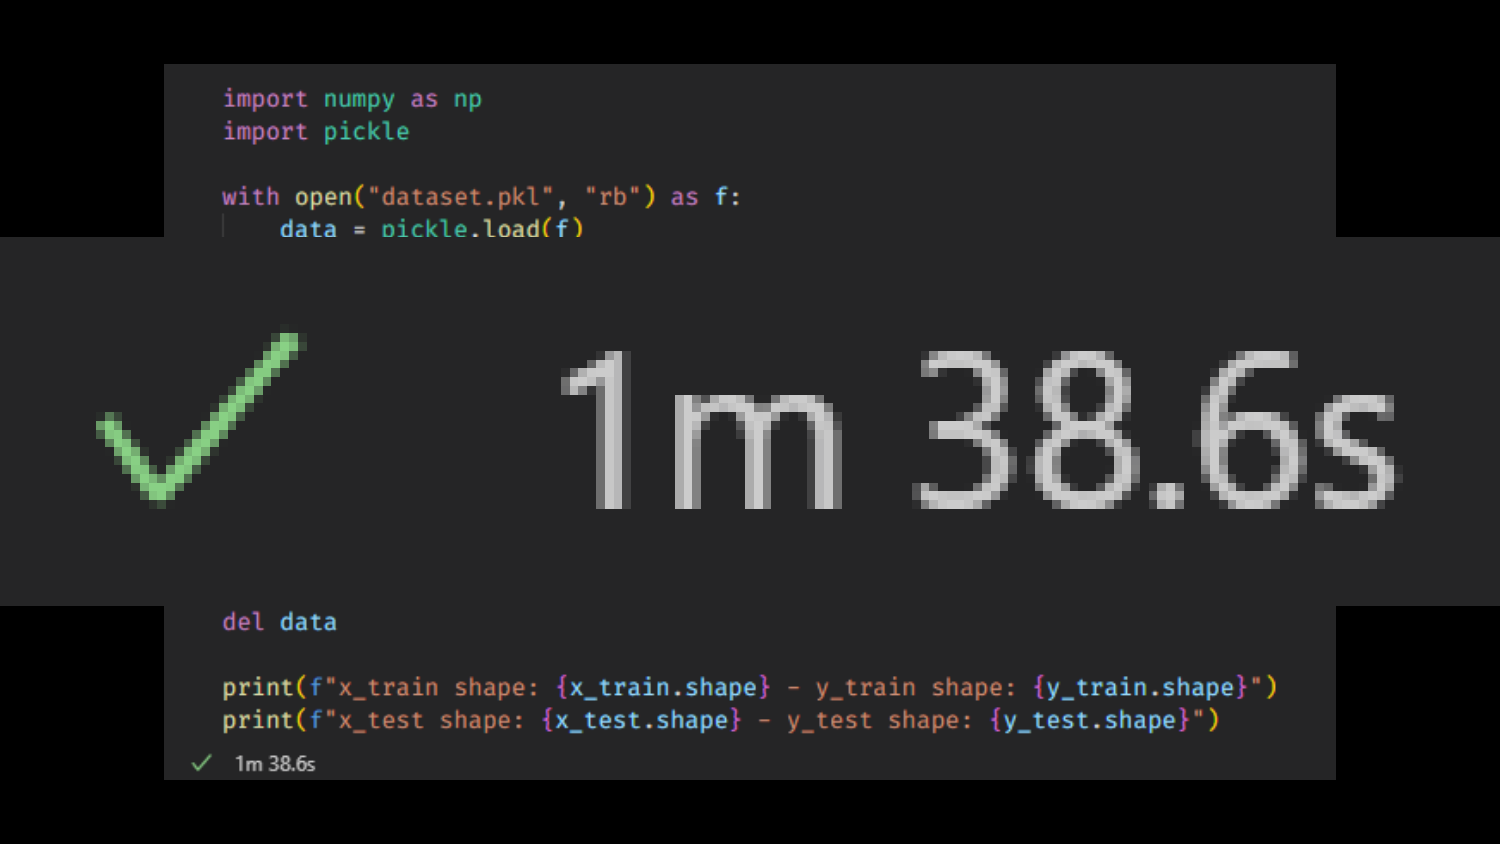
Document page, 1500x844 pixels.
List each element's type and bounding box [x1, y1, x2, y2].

picture [0, 64, 1500, 780]
